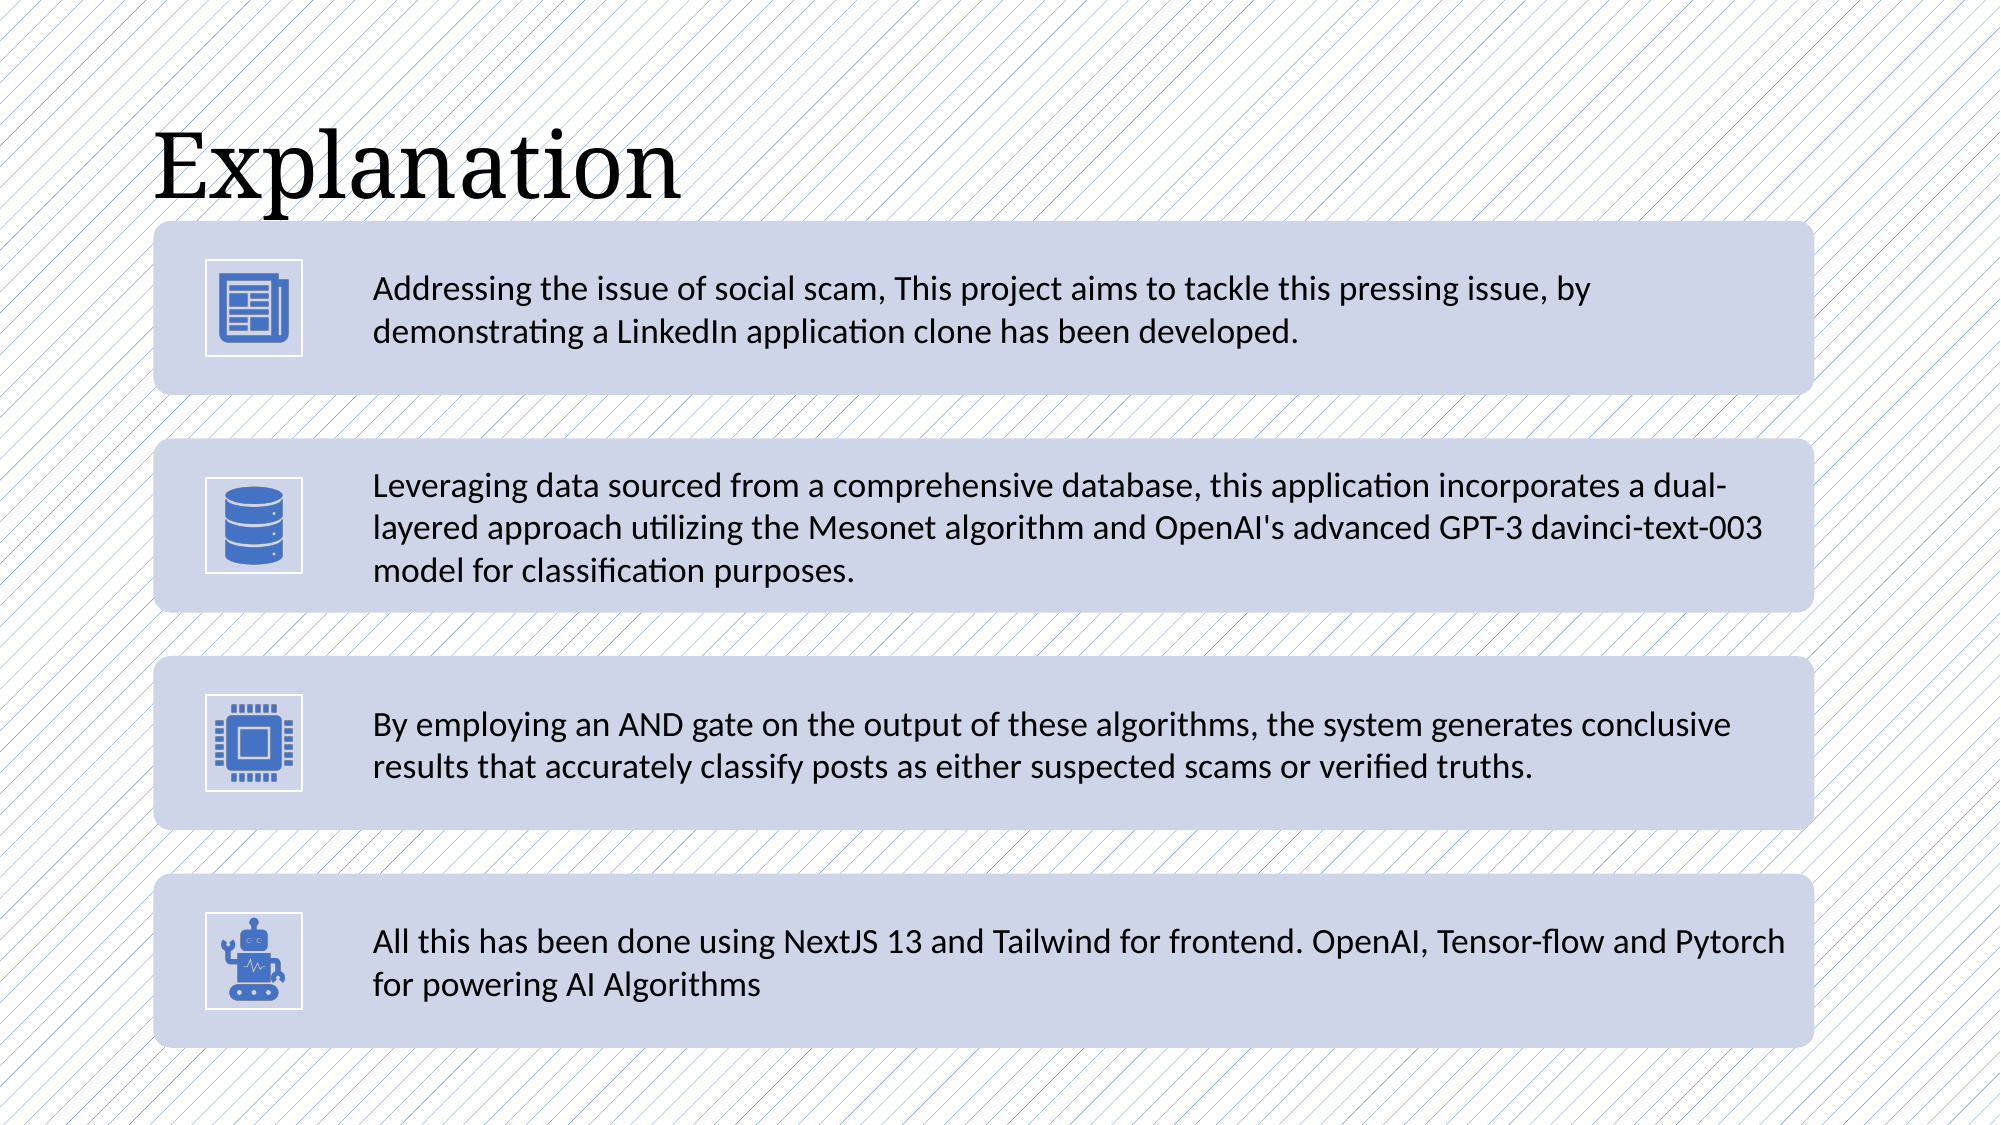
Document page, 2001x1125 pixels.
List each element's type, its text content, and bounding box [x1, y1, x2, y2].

title Explanation [137, 59, 1863, 278]
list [153, 220, 1815, 1049]
